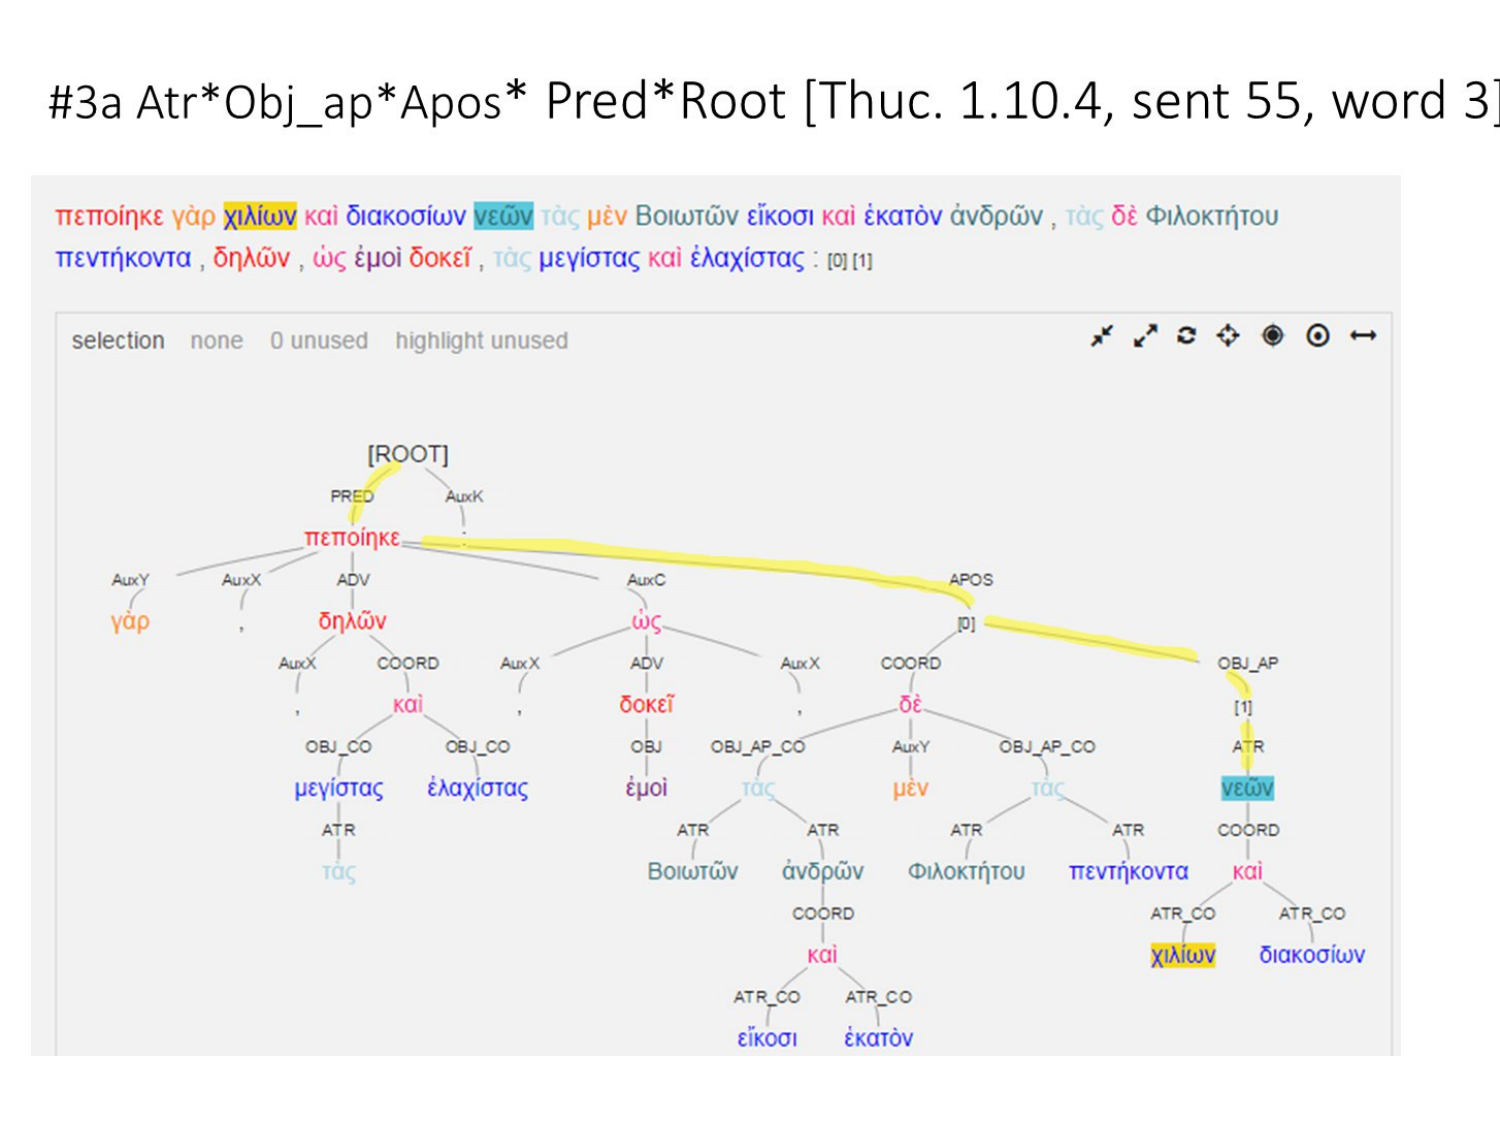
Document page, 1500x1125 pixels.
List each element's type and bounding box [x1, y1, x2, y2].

picture [0, 69, 1500, 1056]
